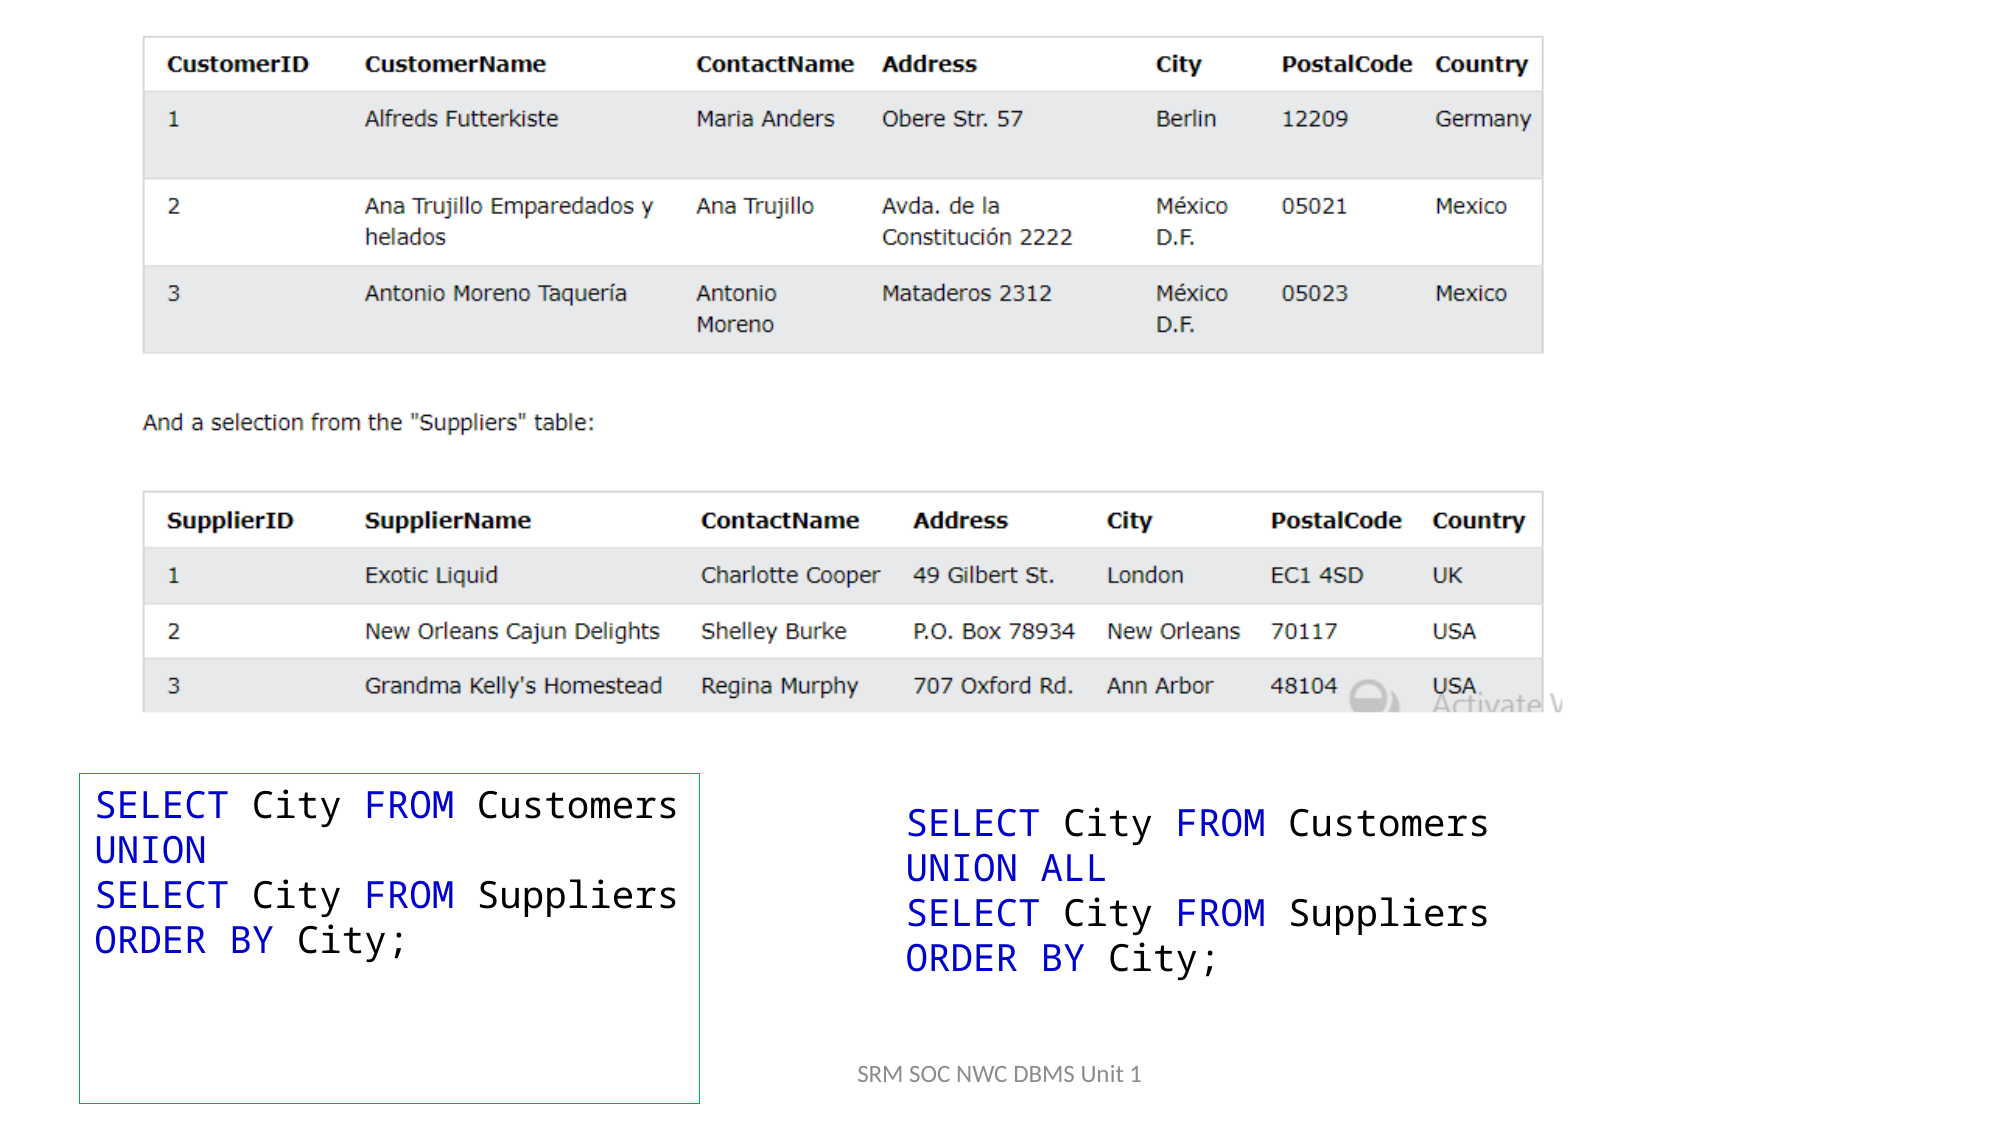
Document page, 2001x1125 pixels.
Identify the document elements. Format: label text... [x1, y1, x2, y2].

footer SRM SOC NWC DBMS Unit 1 [700, 1042, 890, 1103]
text_box SELECT City FROM Customers UNION SELECT City FROM Suppliers ORDER BY City; Try it Yourself [79, 773, 700, 1104]
text_box SELECT City FROM Customers UNION ALL SELECT City FROM Suppliers ORDER BY City; Try it Yourself [890, 791, 1891, 1122]
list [137, 0, 1564, 714]
